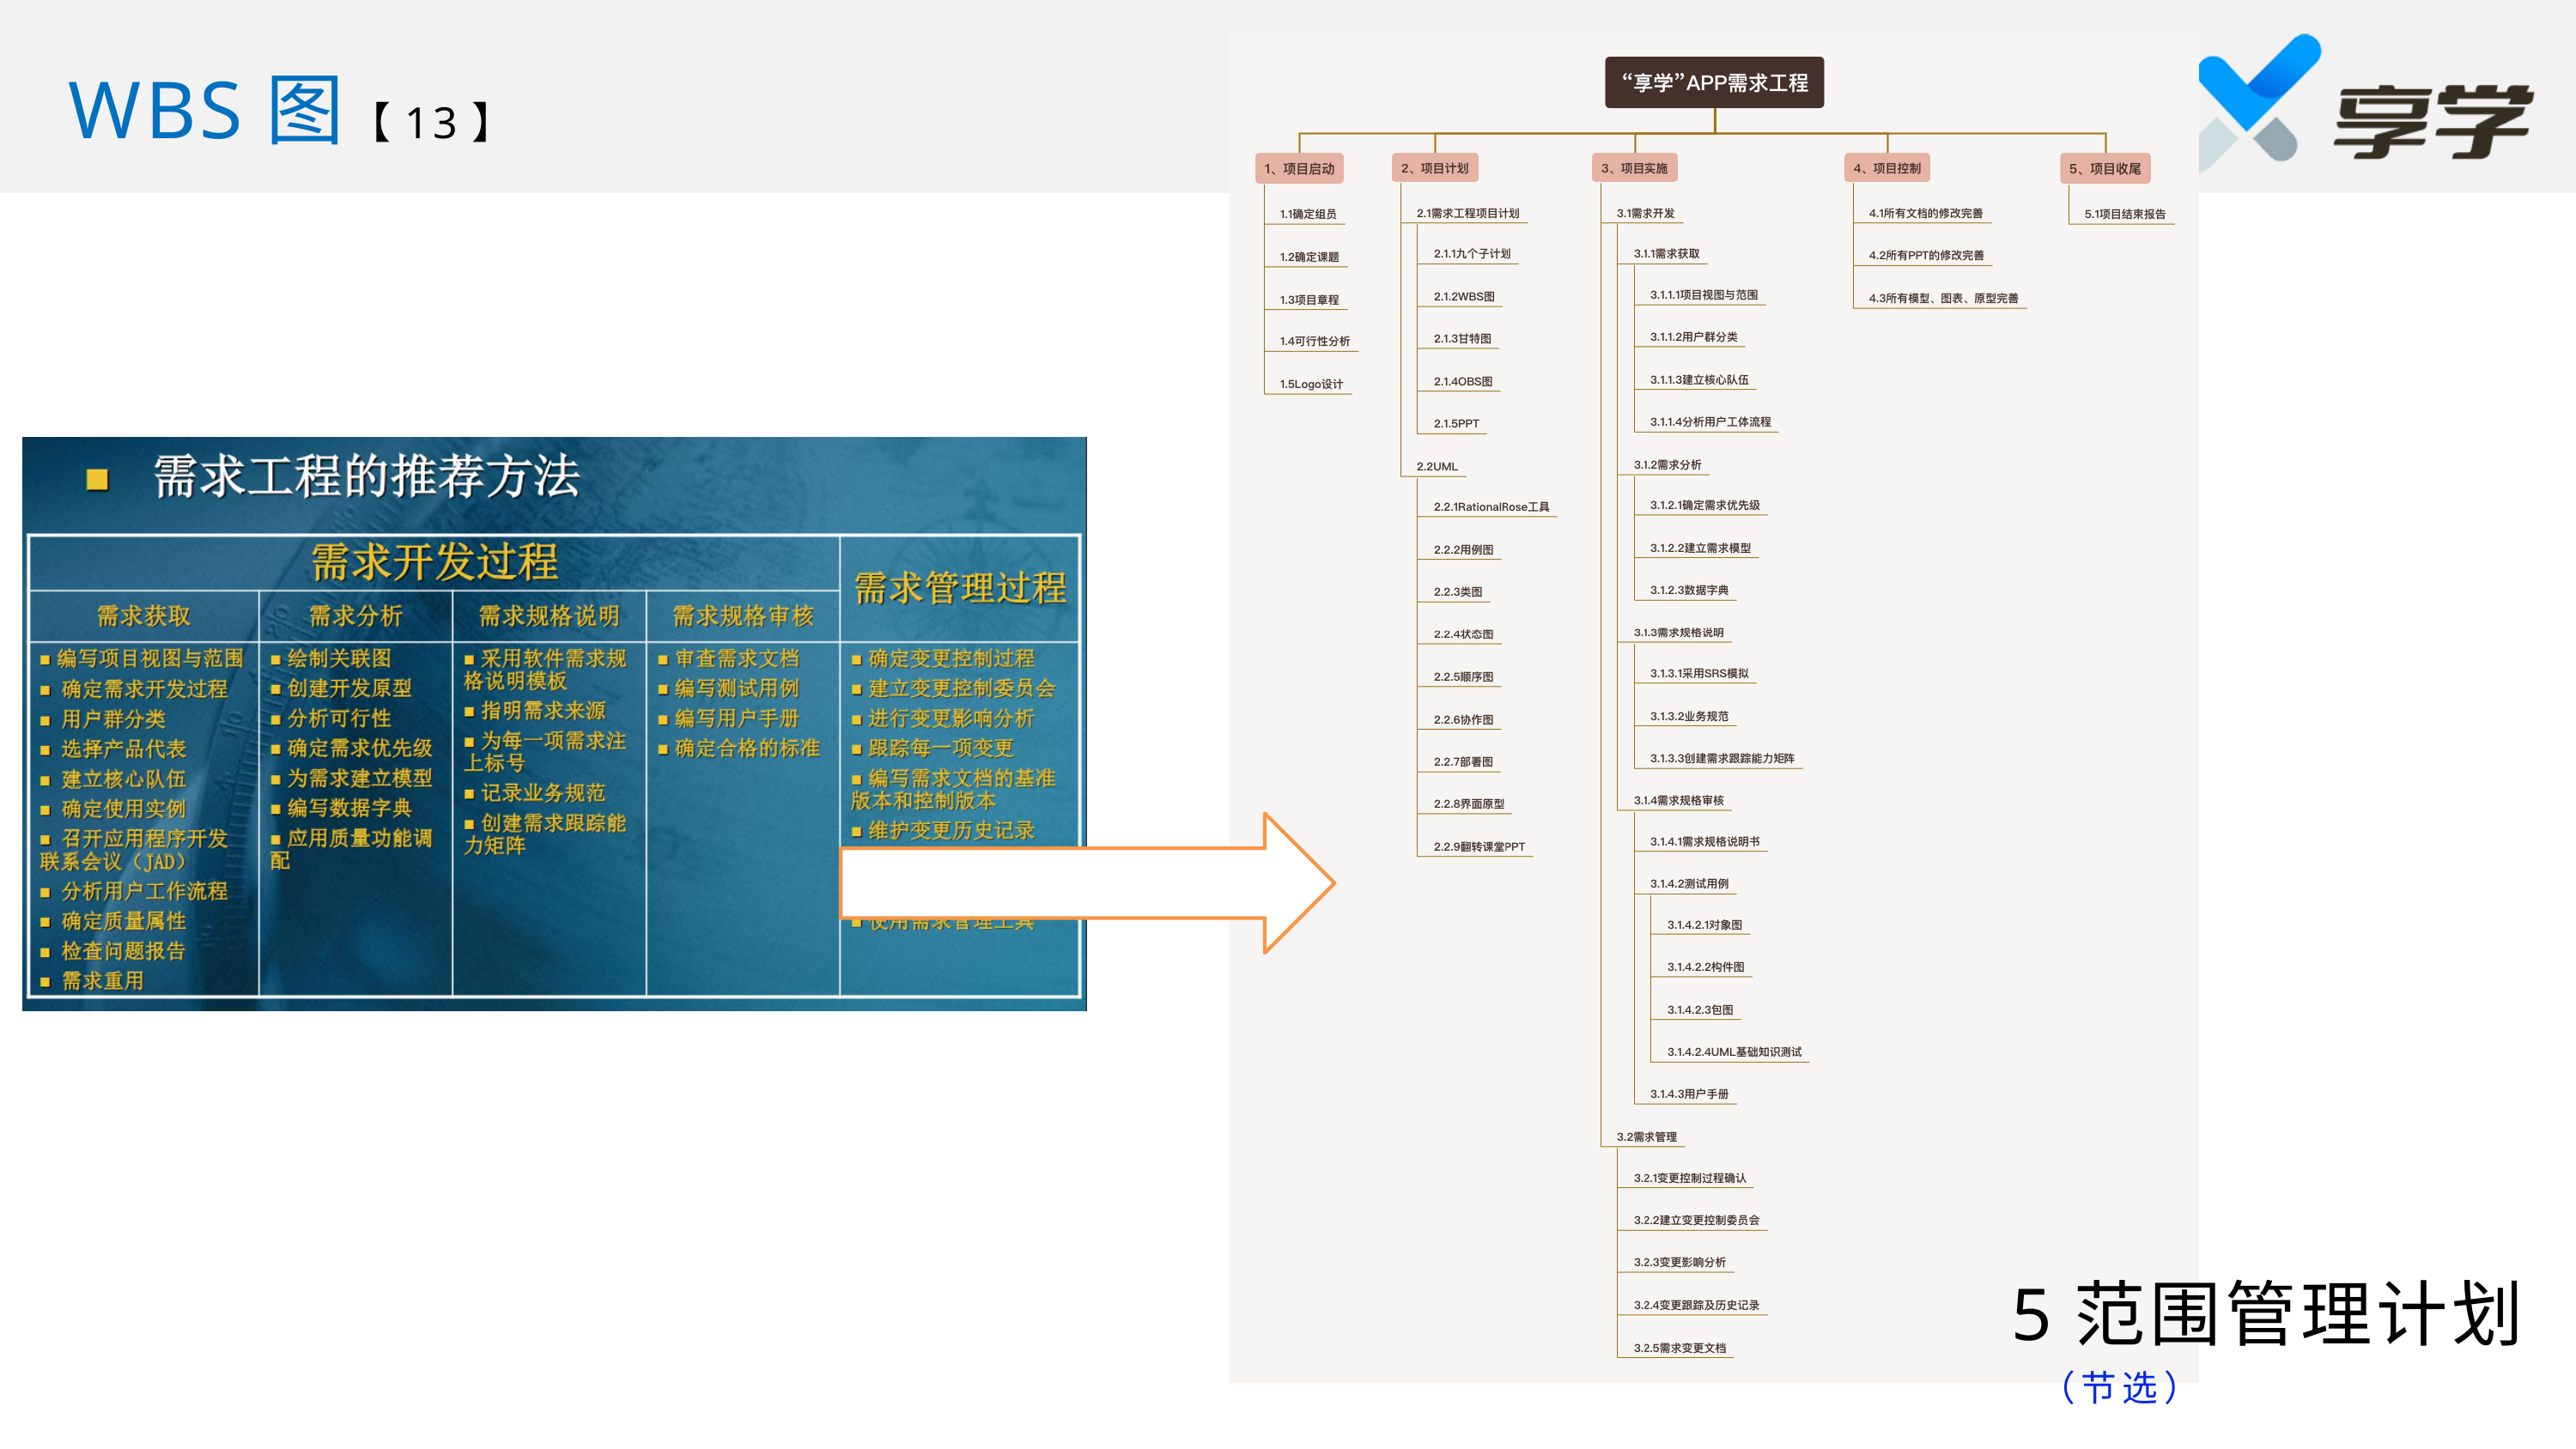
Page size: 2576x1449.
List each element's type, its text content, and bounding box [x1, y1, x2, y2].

text_box [1091, 846, 1224, 920]
text_box 5范围管理计划 （节选） [2009, 1240, 2576, 1409]
picture [1229, 0, 2576, 1384]
picture [22, 452, 39, 459]
picture [22, 437, 1087, 1012]
text_box WBS图【13】 [66, 31, 1042, 155]
text_box [0, 0, 2138, 193]
